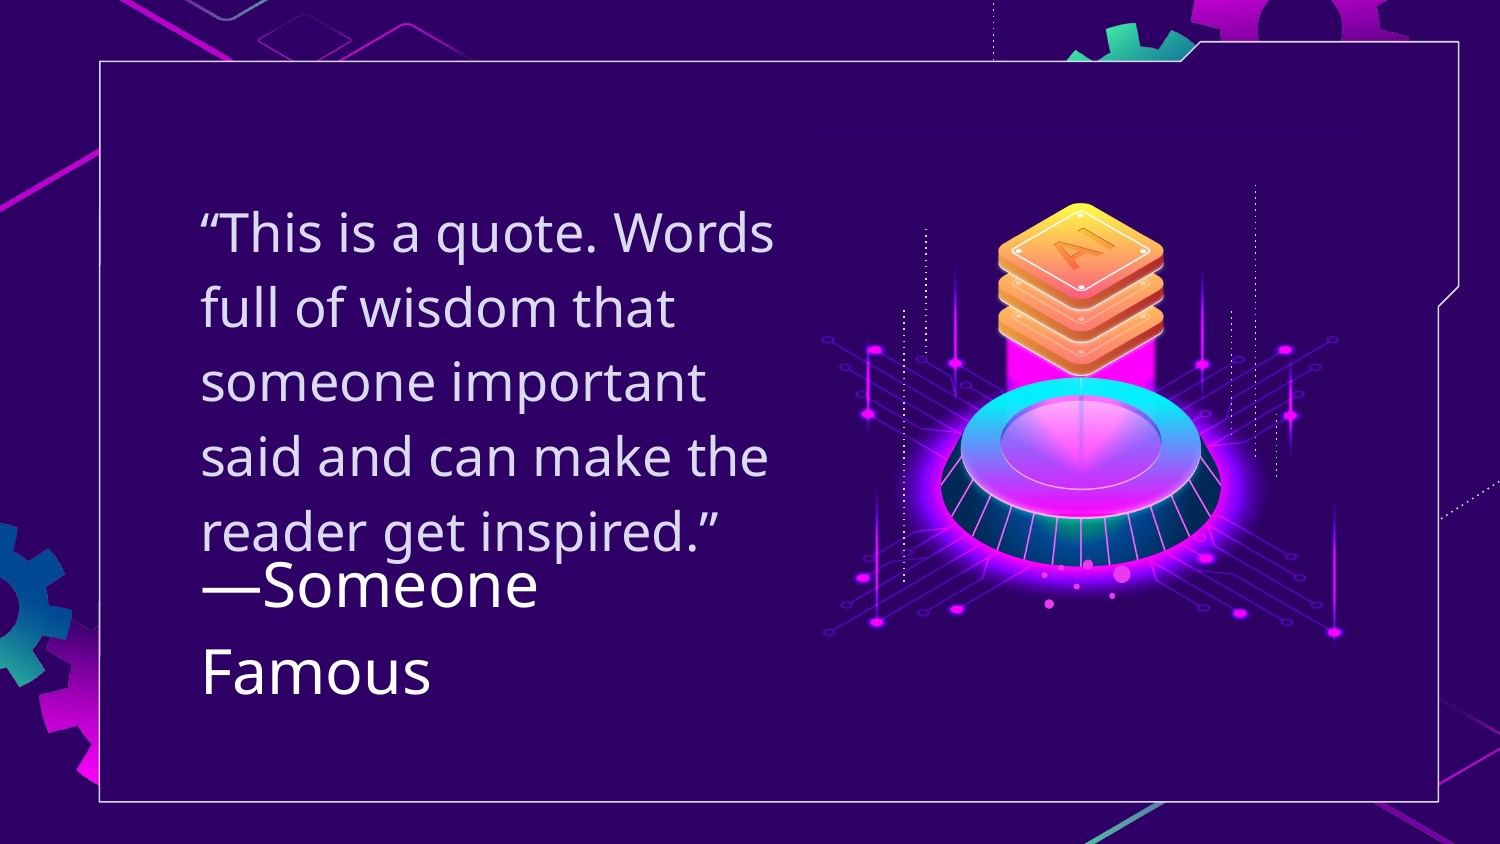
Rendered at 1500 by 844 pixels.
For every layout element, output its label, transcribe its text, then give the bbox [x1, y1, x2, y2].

picture [0, 0, 495, 223]
picture [1061, 0, 1458, 60]
title —Someone Famous [185, 576, 799, 665]
picture [1021, 632, 1500, 844]
subtitle “This is a quote. Words full of wisdom that someone important said and can make the reader get inspired.” [185, 192, 799, 559]
picture [0, 427, 169, 844]
picture [805, 140, 1369, 674]
